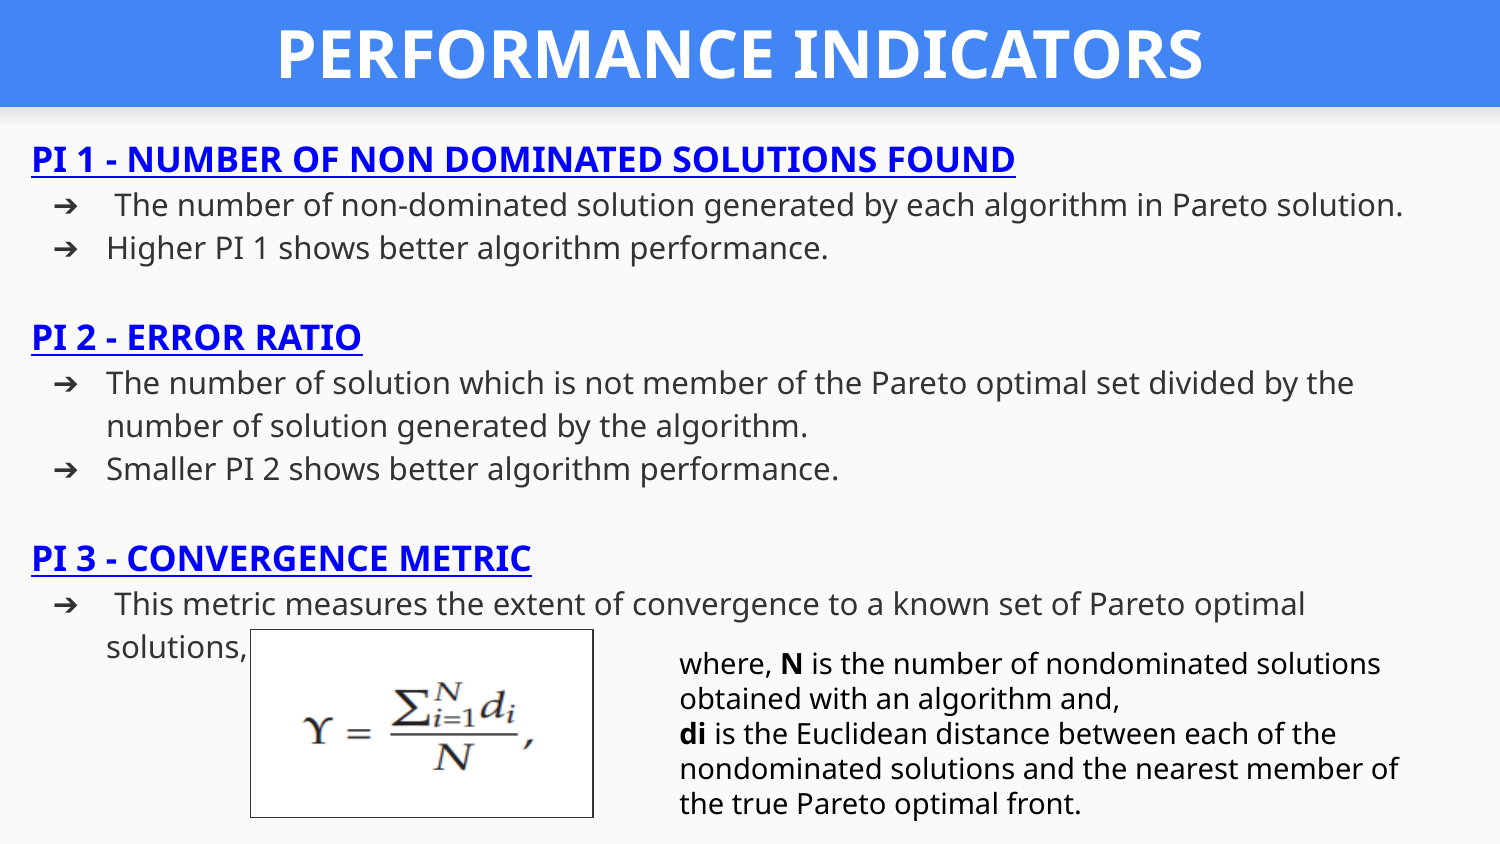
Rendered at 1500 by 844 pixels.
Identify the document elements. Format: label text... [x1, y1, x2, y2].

text_box where, N is the number of nondominated solutions obtained with an algorithm and, di is the Euclidean distance between each of the nondominated solutions and the nearest member of the true Pareto optimal front. [664, 630, 1464, 835]
list PI 1 - NUMBER OF NON DOMINATED SOLUTIONS FOUND The number of non-dominated solution generated by each algorithm in Pareto solution. Higher PI 1 shows better algorithm performance. PI 2 - ERROR RATIO The number of solution which is not member of the Pareto optimal set divided by the number of solution generated by the algorithm. Smaller PI 2 shows better algorithm performance. PI 3 - CONVERGENCE METRIC This metric measures the extent of convergence to a known set of Pareto optimal solutions, as follows: [16, 115, 1464, 681]
title PERFORMANCE INDICATORS [16, 2, 1464, 102]
picture [251, 629, 593, 817]
